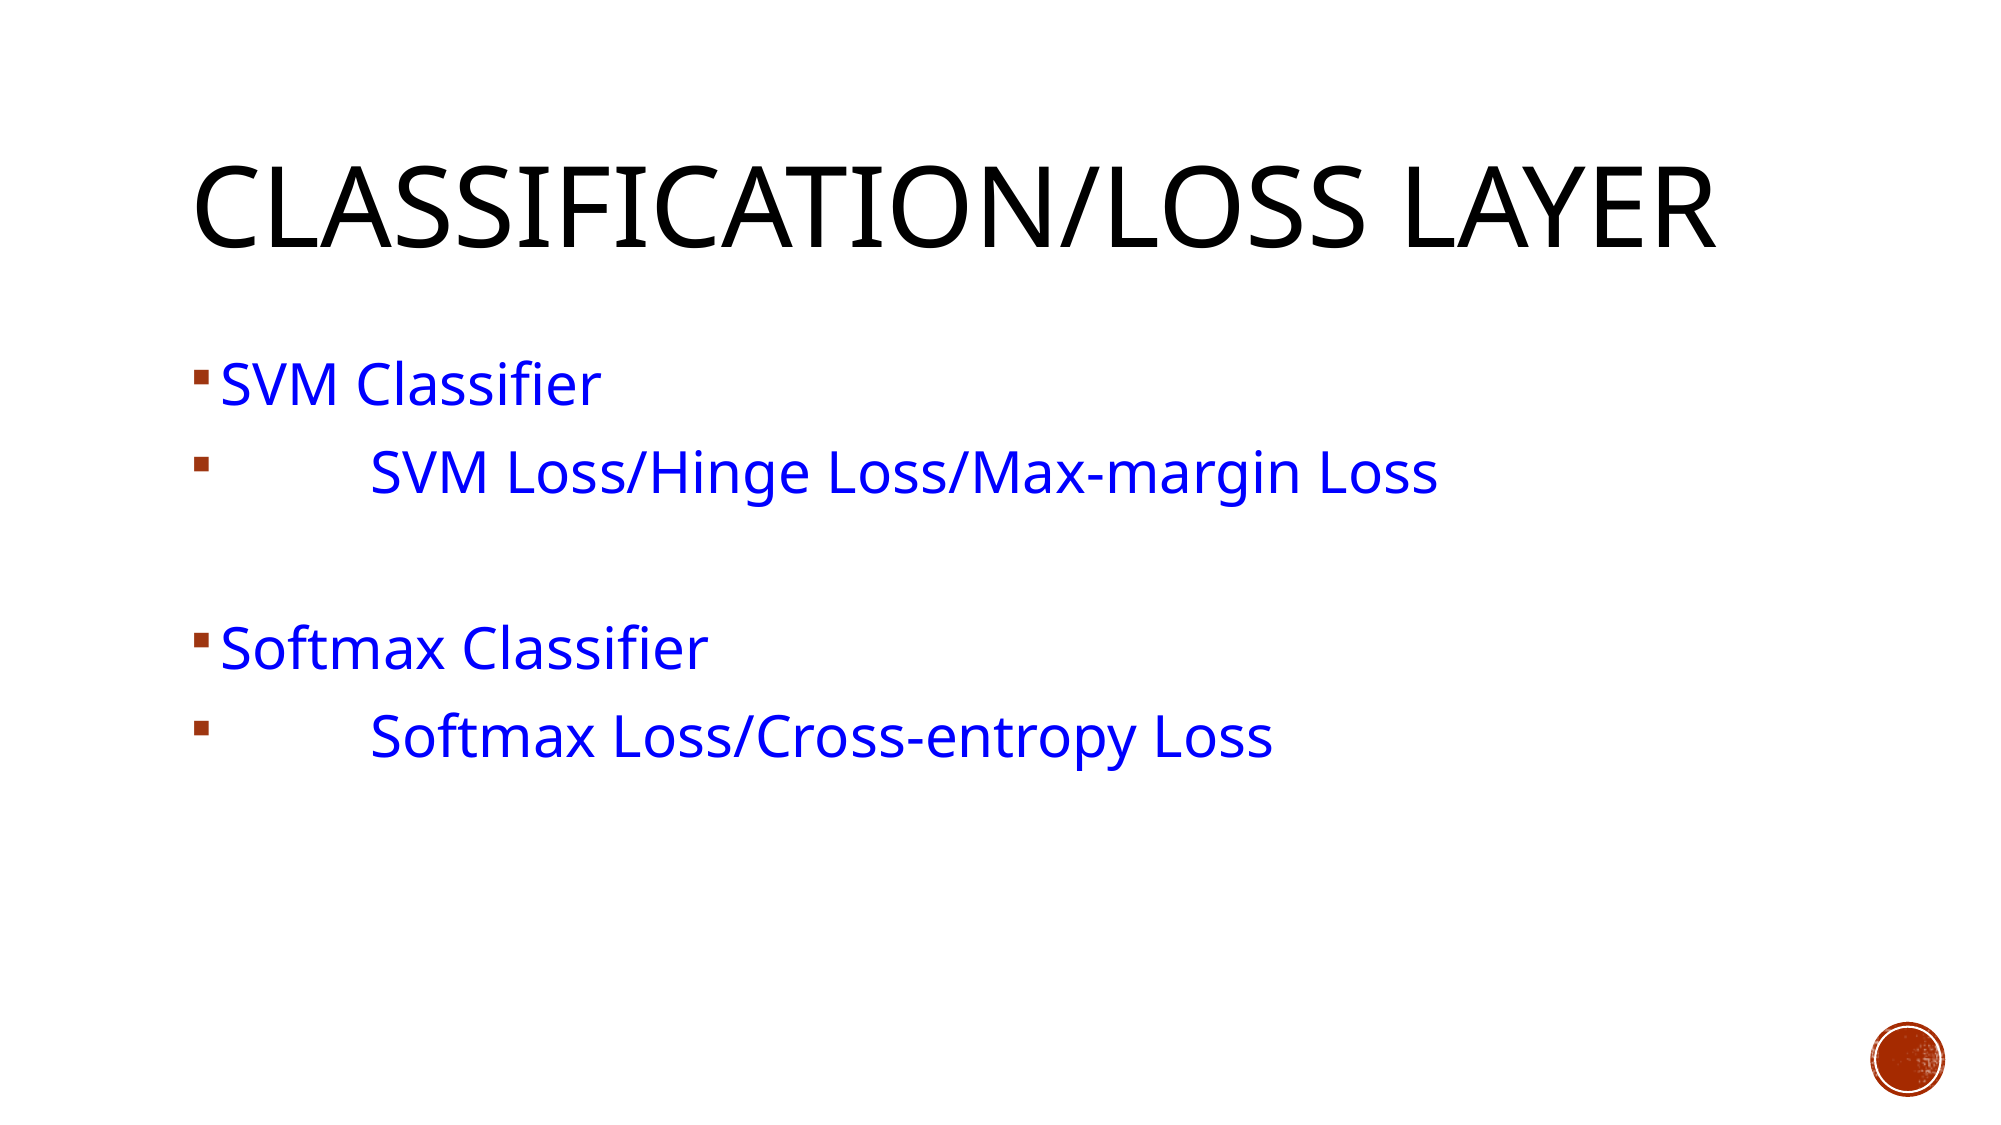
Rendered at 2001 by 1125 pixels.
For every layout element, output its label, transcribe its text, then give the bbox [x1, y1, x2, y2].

list SVM Classifier SVM Loss/Hinge Loss/Max-margin Loss Softmax Classifier Softmax Loss/Cross-entropy Loss [175, 348, 1826, 1013]
title Classification/Loss Layer [175, 79, 1826, 344]
